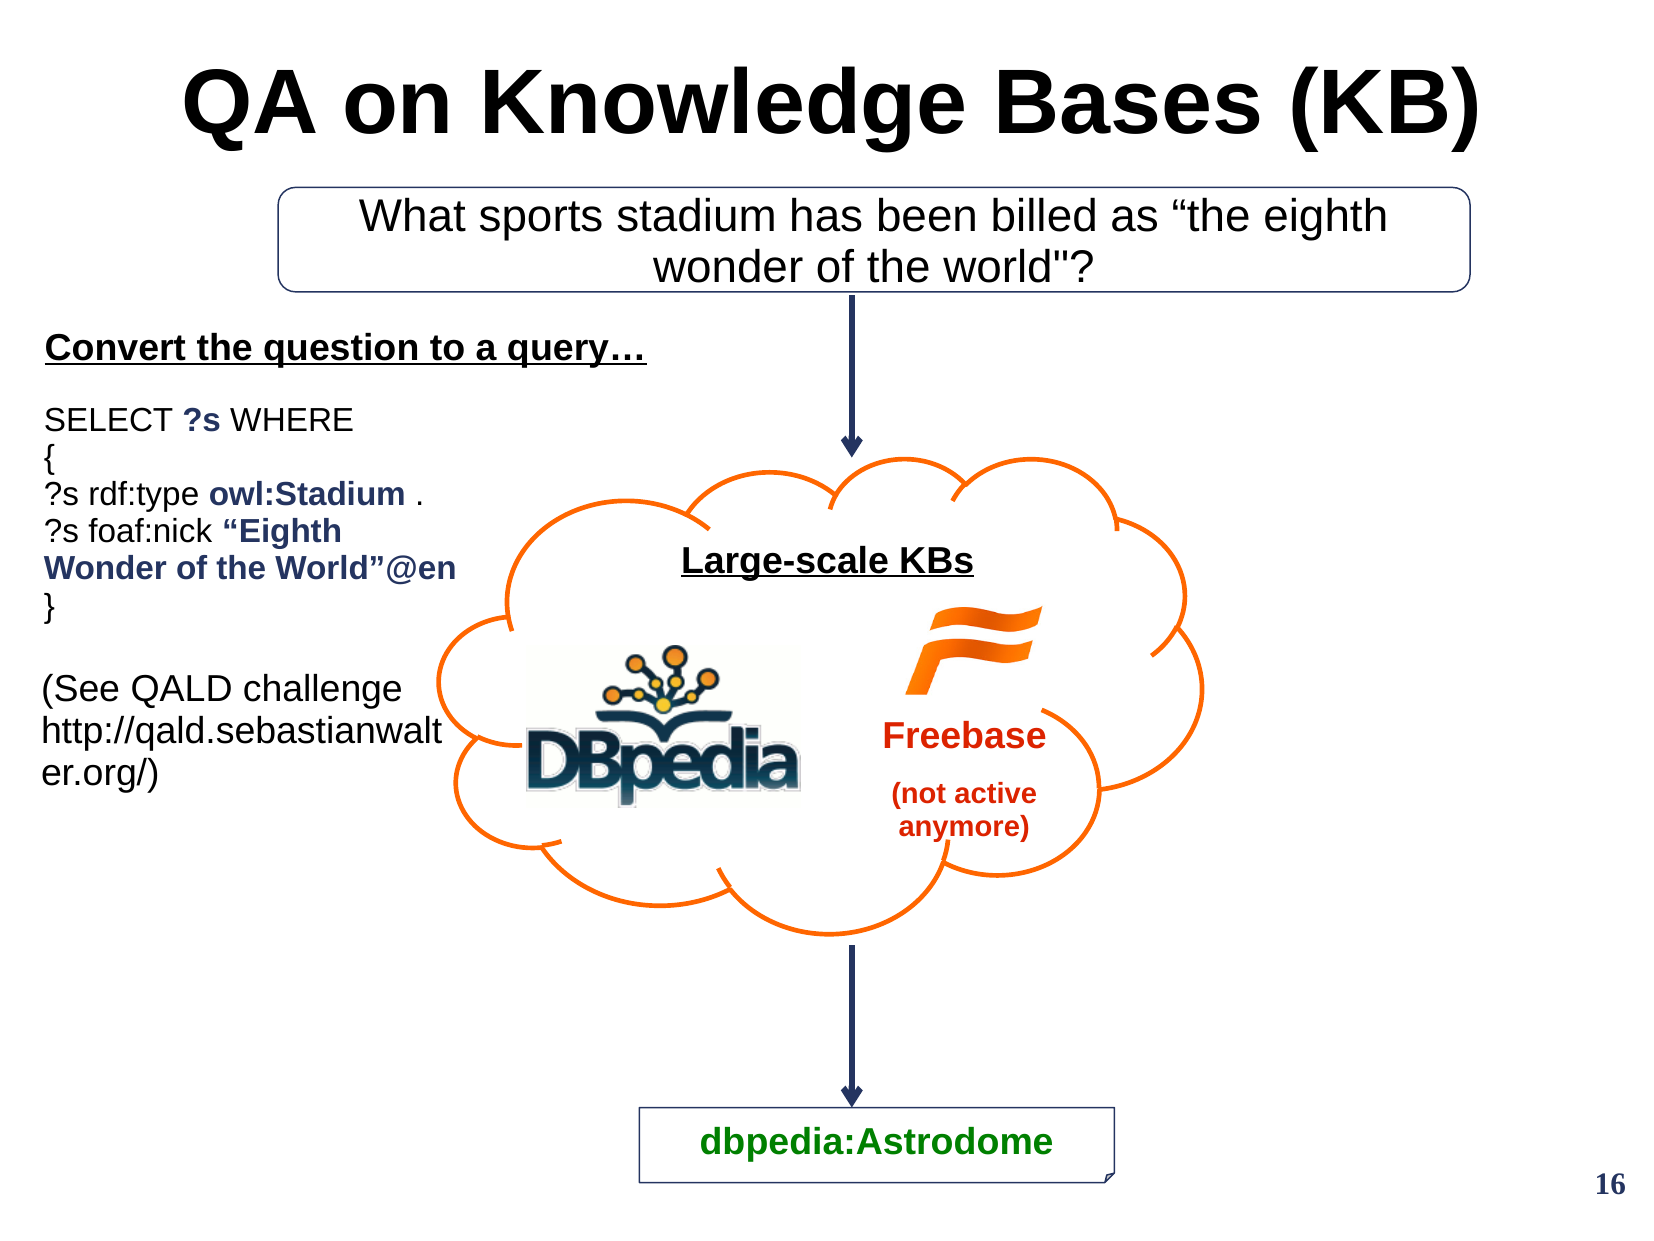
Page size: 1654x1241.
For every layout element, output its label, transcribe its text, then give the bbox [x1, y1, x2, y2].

title QA on Knowledge Bases (KB) [88, 56, 1577, 150]
text_box 129 [1105, 1173, 1113, 1181]
text_box Large-scale KBs [666, 532, 990, 590]
text_box SELECT ?s WHERE { ?s rdf:type owl:Stadium . ?s foaf:nick “Eighth Wonder of the World”@en } [26, 382, 477, 646]
text_box Convert the question to a query… [29, 320, 662, 377]
picture [889, 582, 1058, 698]
text_box What sports stadium has been billed as “the eighth wonder of the world"? [278, 187, 1471, 292]
text_box (See QALD challenge http://qald.sebastianwalter.org/) [26, 623, 475, 808]
text_box dbpedia:Astrodome [639, 1107, 1115, 1183]
text_box [438, 459, 1203, 935]
picture [526, 644, 801, 808]
slide_number 16 [1494, 1167, 1627, 1200]
